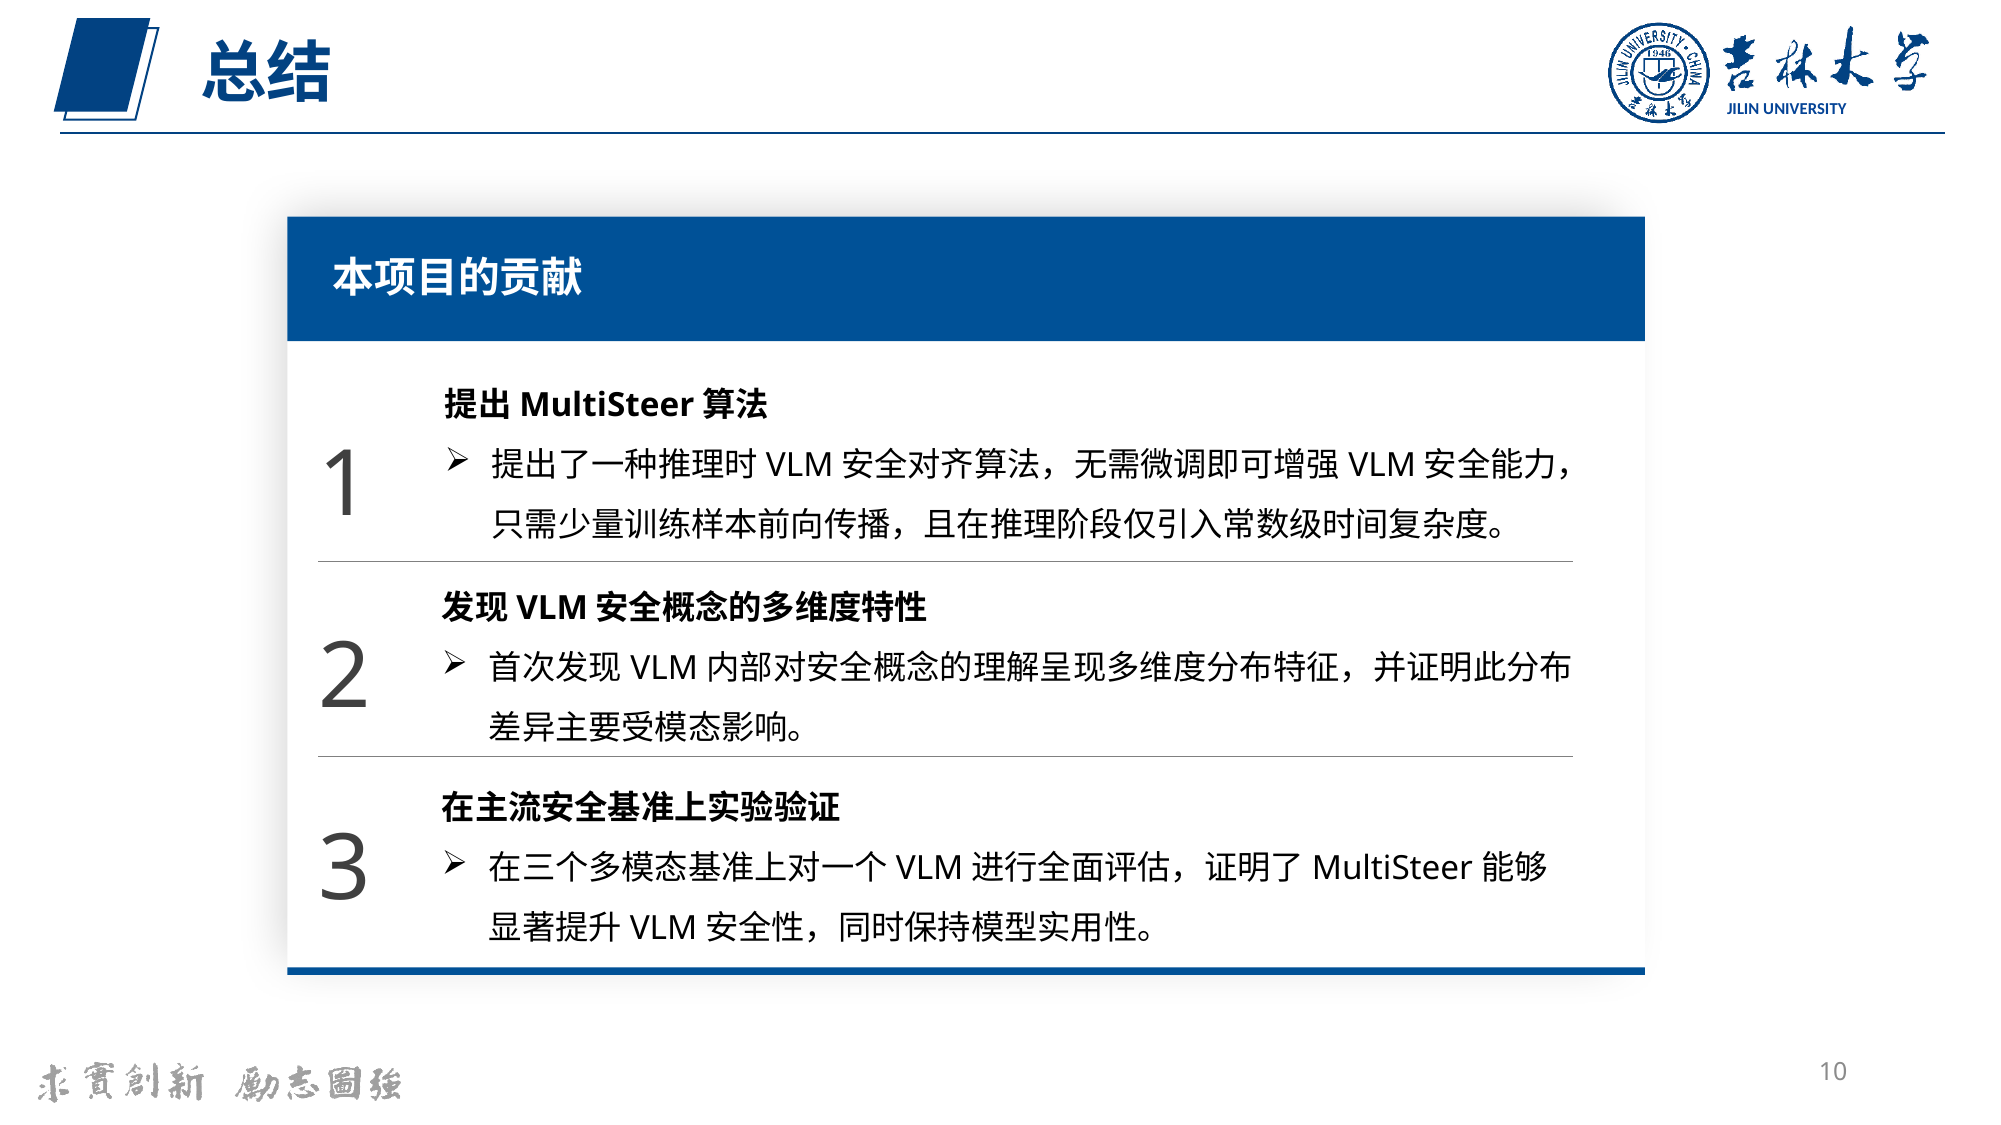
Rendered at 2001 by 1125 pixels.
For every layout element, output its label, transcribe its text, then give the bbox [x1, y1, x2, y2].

text_box 1 [304, 394, 428, 541]
text_box [287, 216, 1645, 342]
text_box 3 [304, 778, 428, 926]
text_box 在主流安全基准上实验验证 在三个多模态基准上对一个VLM进行全面评估，证明了MultiSteer能够显著提升VLM安全性，同时保持模型实用性。 [427, 759, 1589, 954]
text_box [1605, 19, 1935, 127]
text_box [287, 967, 1645, 975]
text_box [287, 342, 1645, 967]
text_box 2 [304, 586, 428, 734]
text_box 发现VLM安全概念的多维度特性 首次发现VLM内部对安全概念的理解呈现多维度分布特征，并证明此分布差异主要受模态影响。 [427, 559, 1589, 754]
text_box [31, 1051, 407, 1114]
text_box 本项目的贡献 [318, 233, 1541, 309]
text_box 提出MultiSteer算法 提出了一种推理时VLM安全对齐算法，无需微调即可增强VLM安全能力，只需少量训练样本前向传播，且在推理阶段仅引入常数级时间复杂度。 [430, 355, 1592, 551]
text_box 总结 [184, 31, 1012, 132]
slide_number 10 [1412, 1042, 1863, 1103]
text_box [54, 19, 159, 120]
